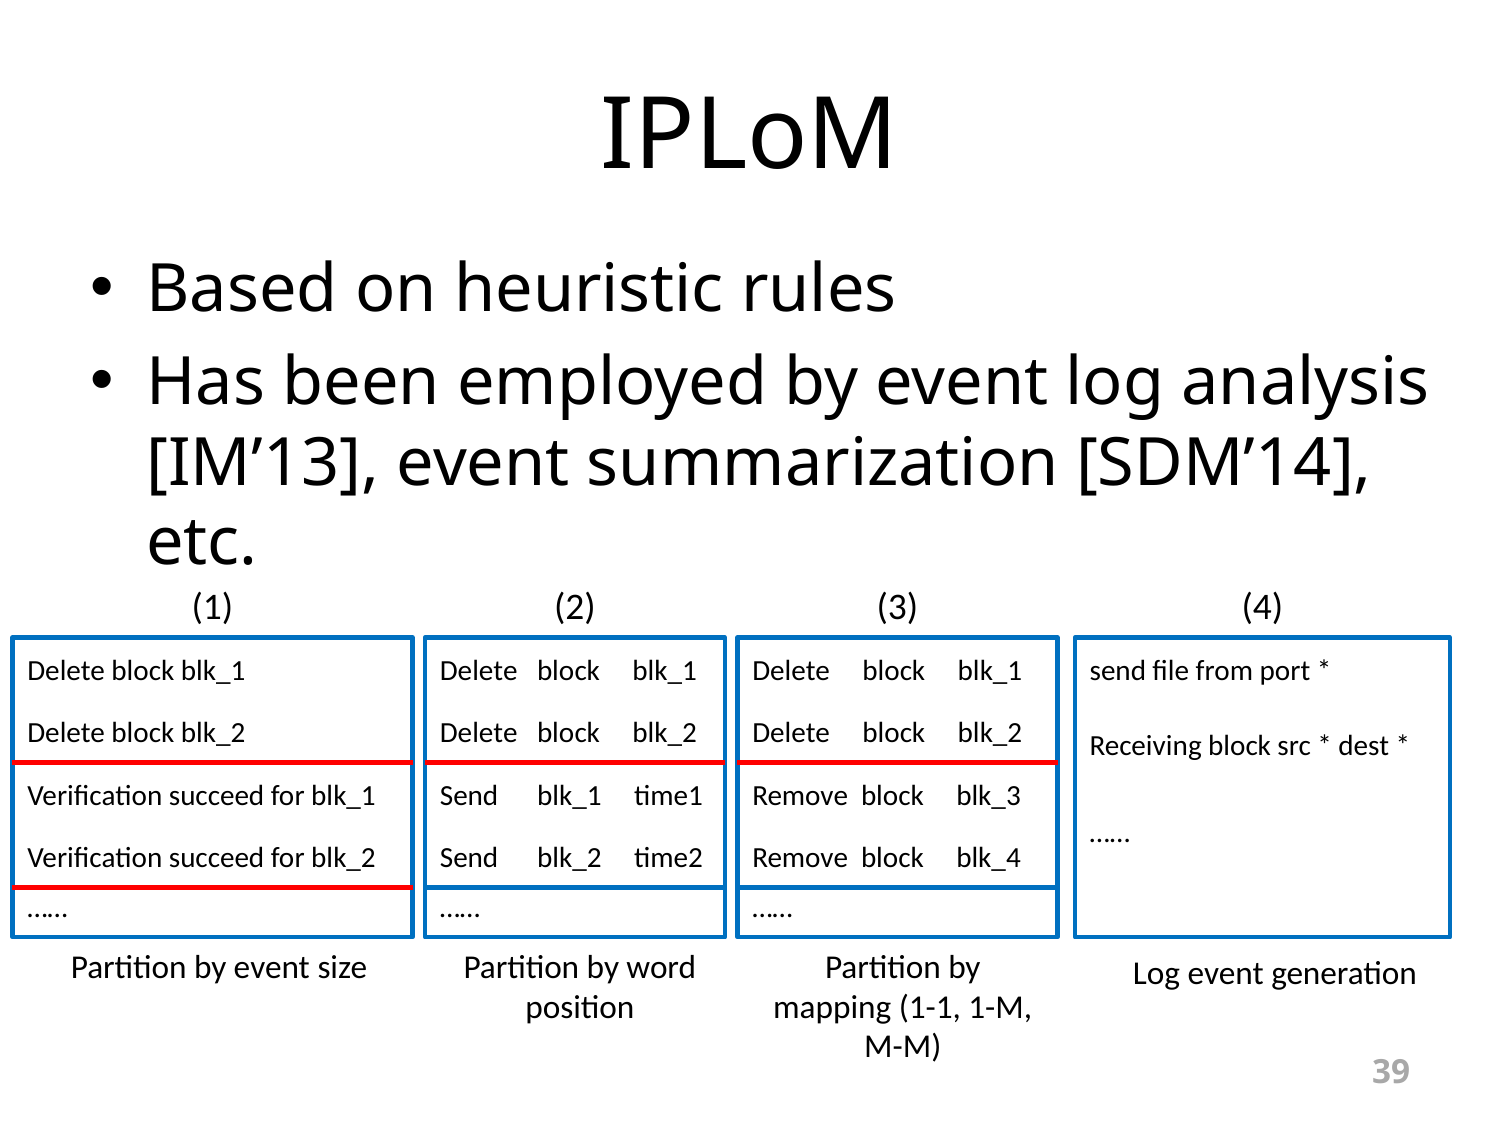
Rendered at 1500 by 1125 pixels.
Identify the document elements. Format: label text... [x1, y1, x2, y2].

slide_number 39 [1074, 1042, 1425, 1103]
text_box Log event generation [1112, 946, 1438, 1000]
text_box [424, 574, 726, 994]
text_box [737, 574, 1058, 1075]
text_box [12, 574, 413, 994]
list Based on heuristic rules Has been employed by event log analysis [IM’13], event summarization [SDM’14], etc. [75, 237, 1450, 1005]
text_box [1074, 574, 1451, 938]
title IPLoM [75, 45, 1425, 213]
